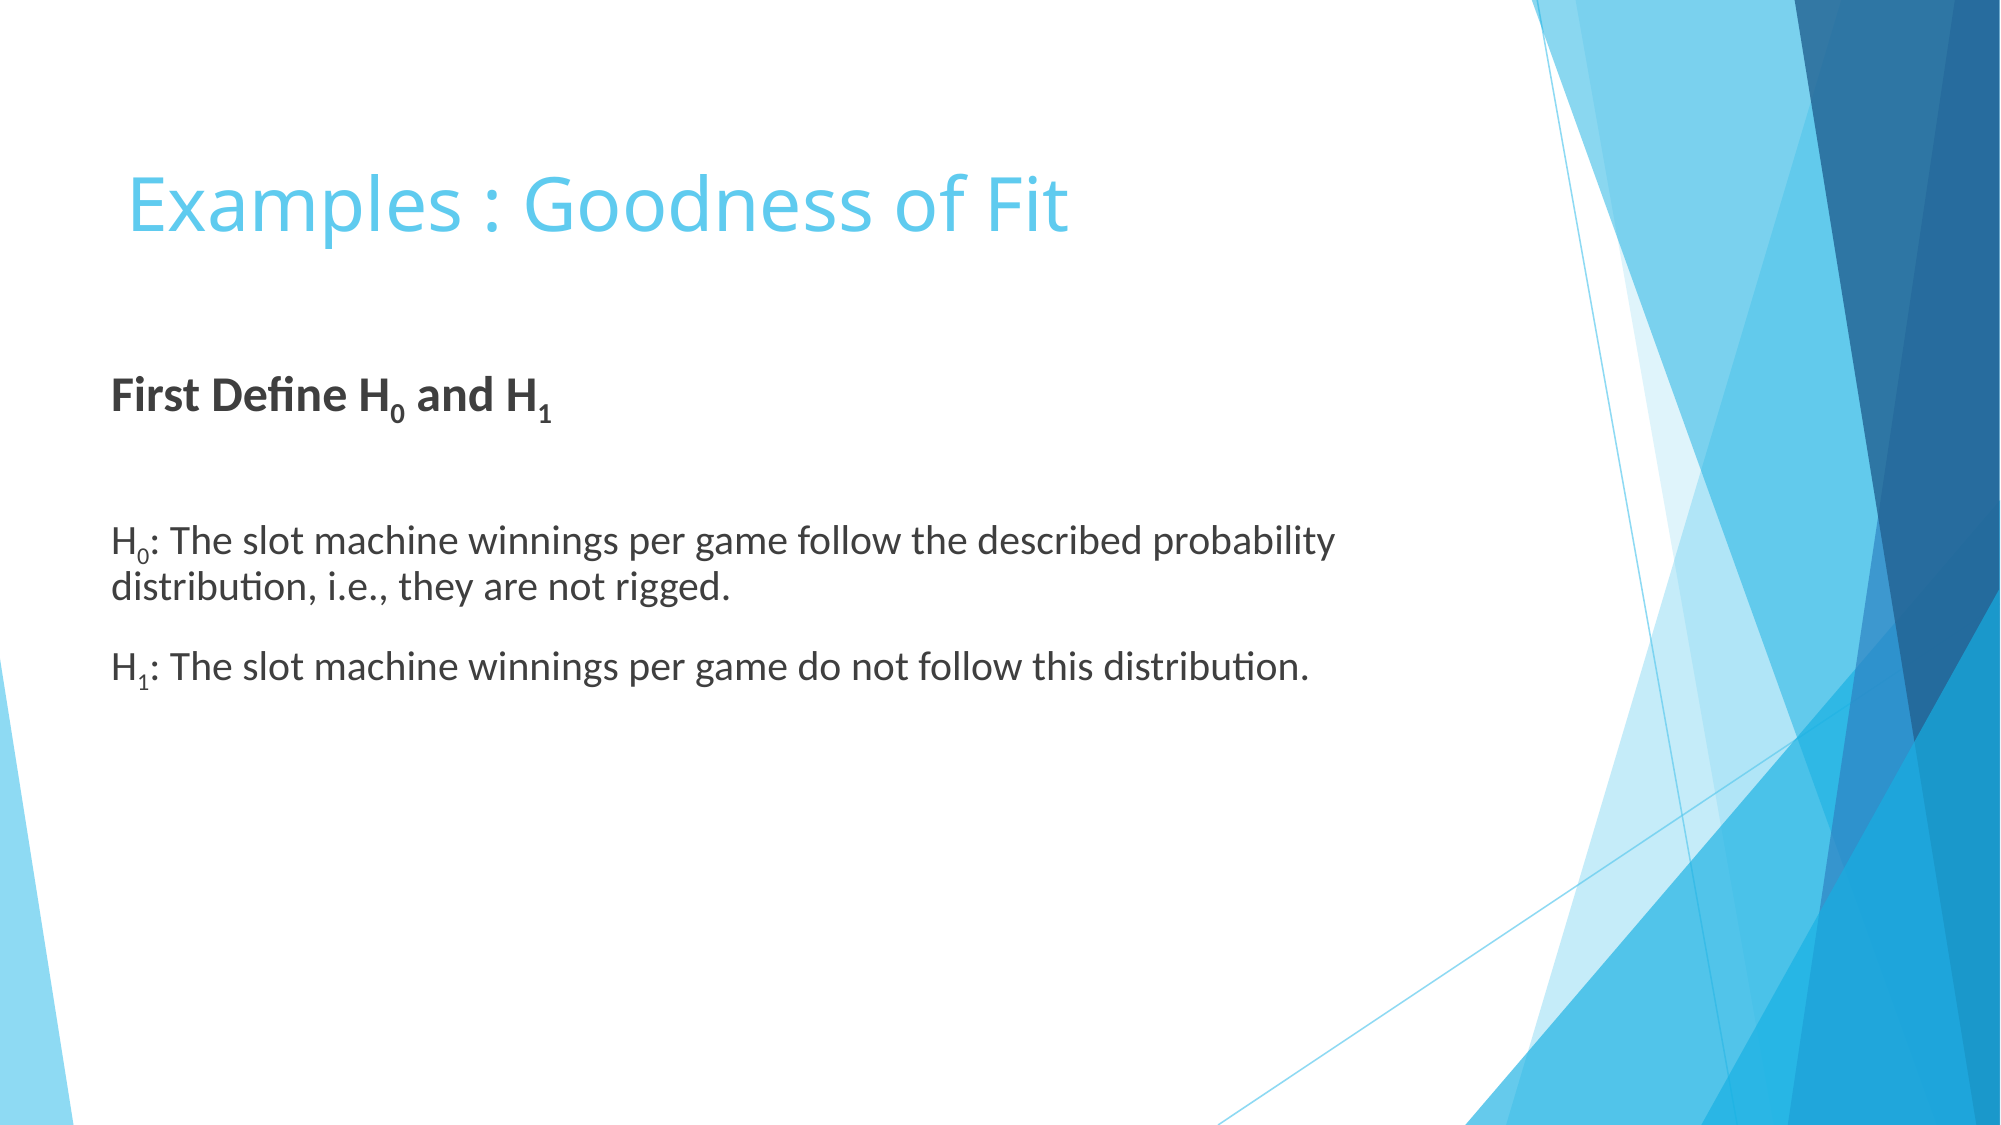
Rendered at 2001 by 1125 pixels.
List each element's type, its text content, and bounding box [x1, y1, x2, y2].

list First Define H0 and H1 H0: The slot machine winnings per game follow the described probability distribution, i.e., they are not rigged. H1: The slot machine winnings per game do not follow this distribution. [111, 354, 1522, 992]
title Examples : Goodness of Fit [111, 37, 1522, 255]
